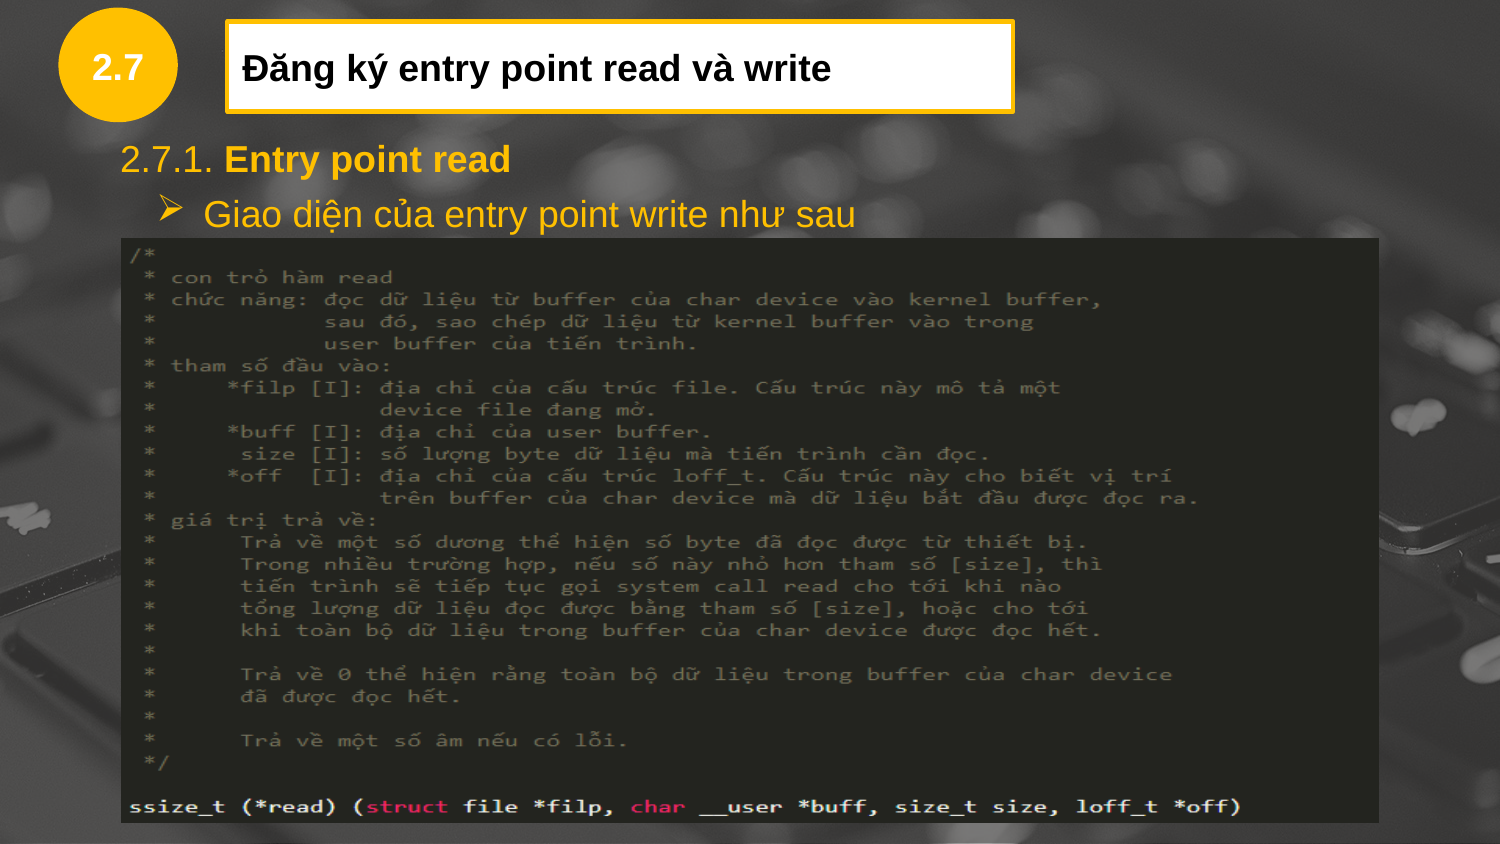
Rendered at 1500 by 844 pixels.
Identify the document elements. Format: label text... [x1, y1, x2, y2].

text_box Đăng ký entry point read và write [225, 19, 1015, 114]
text_box 2.7.1. Entry point read [105, 127, 1095, 188]
text_box Giao diện của entry point write như sau [141, 188, 872, 237]
text_box 2.7 [56, 5, 180, 125]
picture [120, 238, 1379, 823]
